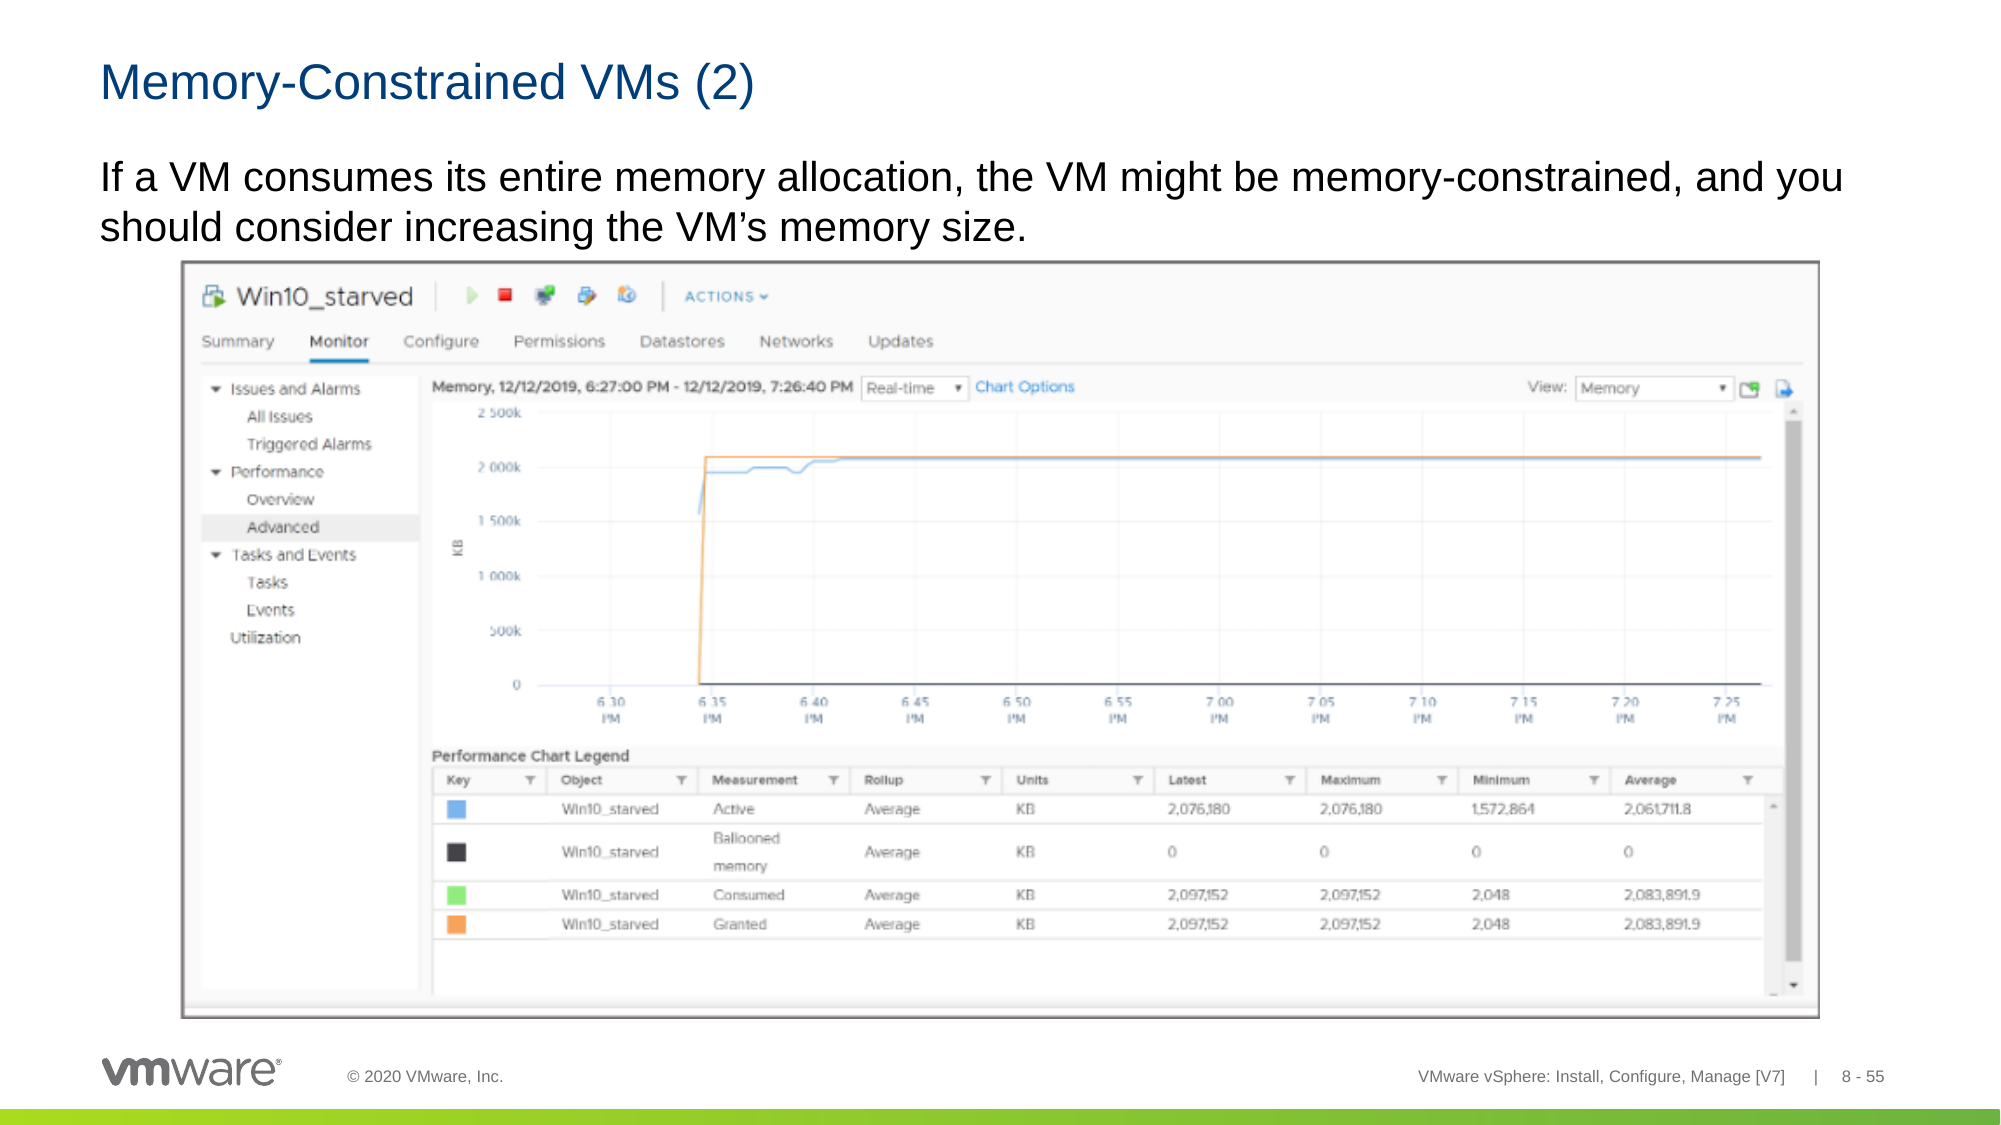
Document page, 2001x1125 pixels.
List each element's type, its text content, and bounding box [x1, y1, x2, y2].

title Memory-Constrained VMs (2) [99, 54, 1900, 113]
list If a VM consumes its entire memory allocation, the VM might be memory-constrained, and you should consider increasing the VM’s memory size. [99, 149, 1900, 247]
footer VMware vSphere: Install, Configure, Manage [V7] | 8 - 55 [545, 1060, 1900, 1110]
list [180, 259, 1820, 1020]
